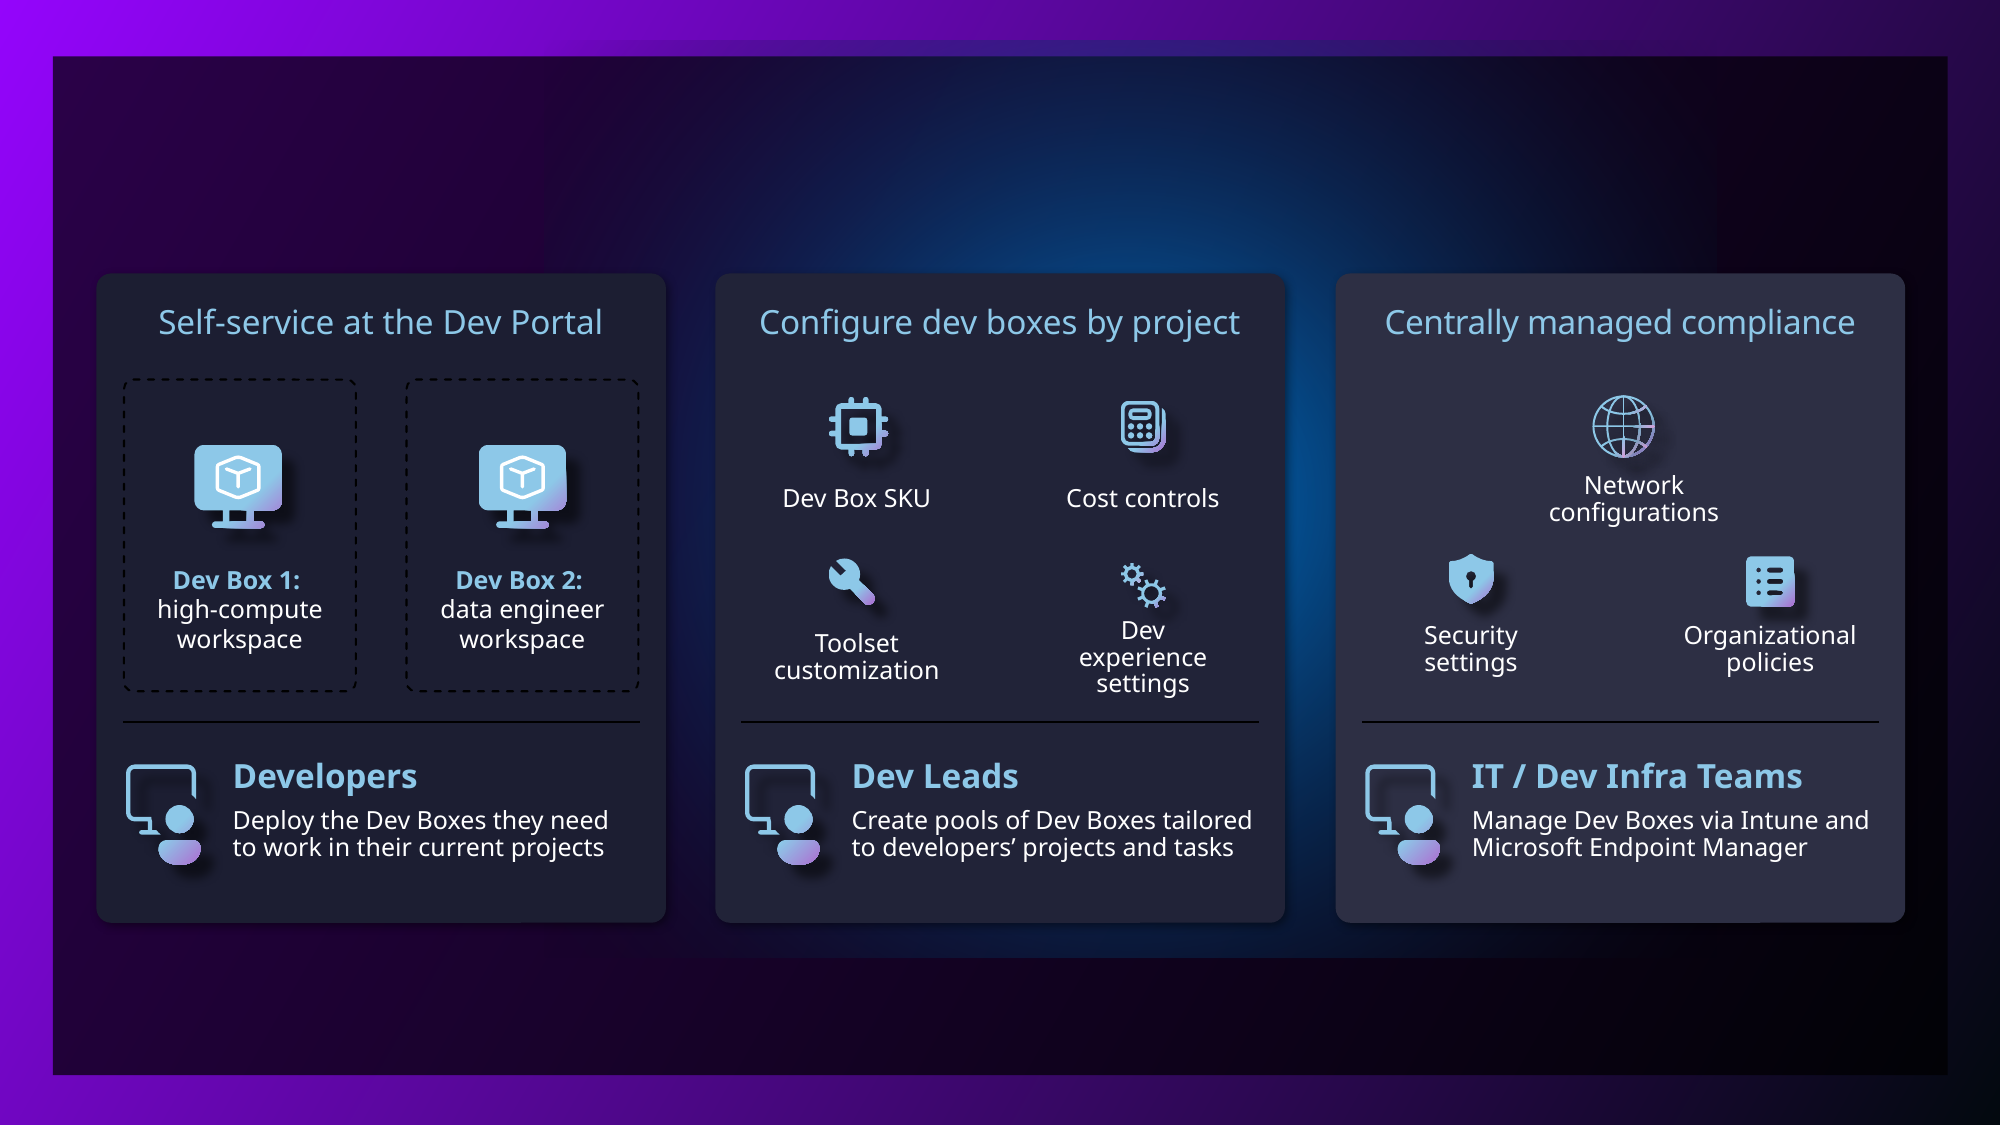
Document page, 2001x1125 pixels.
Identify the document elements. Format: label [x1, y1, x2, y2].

text_box [715, 273, 1285, 923]
text_box [544, 41, 1716, 958]
text_box [96, 273, 666, 923]
text_box [1335, 273, 1906, 923]
